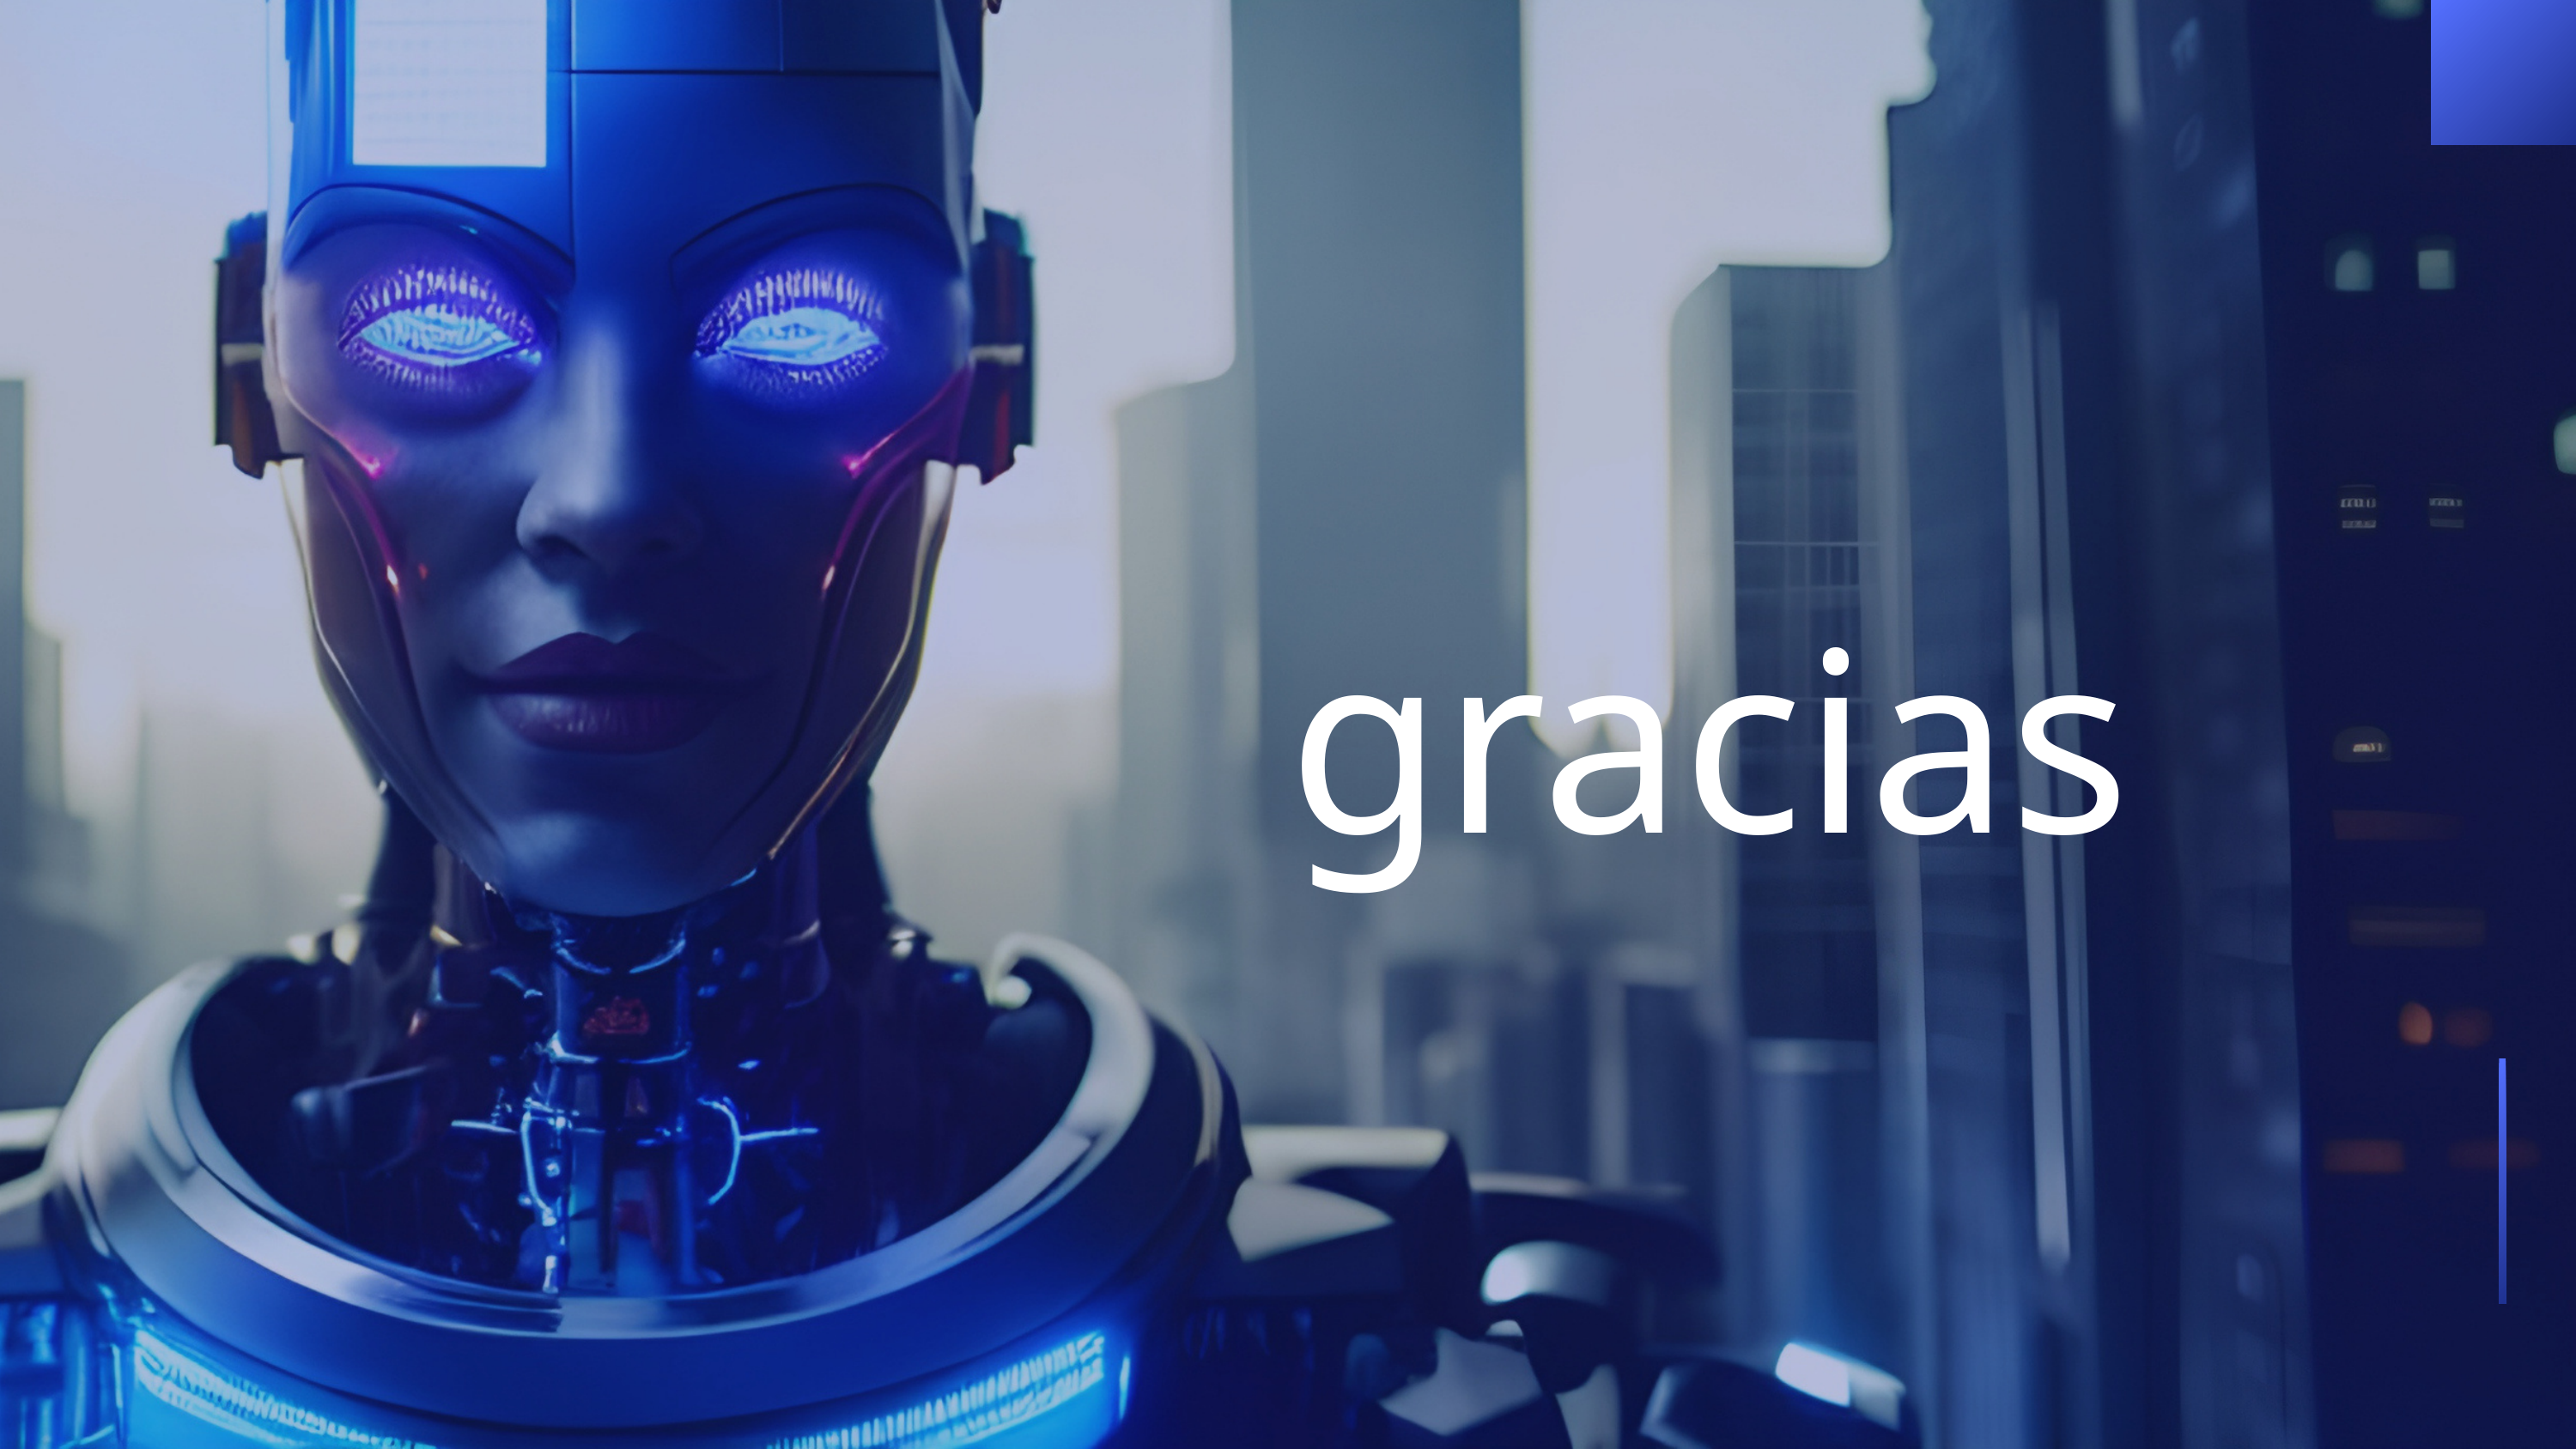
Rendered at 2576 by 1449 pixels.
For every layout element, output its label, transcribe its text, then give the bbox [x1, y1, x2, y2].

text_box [2430, 0, 2576, 145]
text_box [2499, 1058, 2506, 1304]
text_box [0, 0, 2576, 1449]
text_box gracias [1288, 531, 2466, 884]
